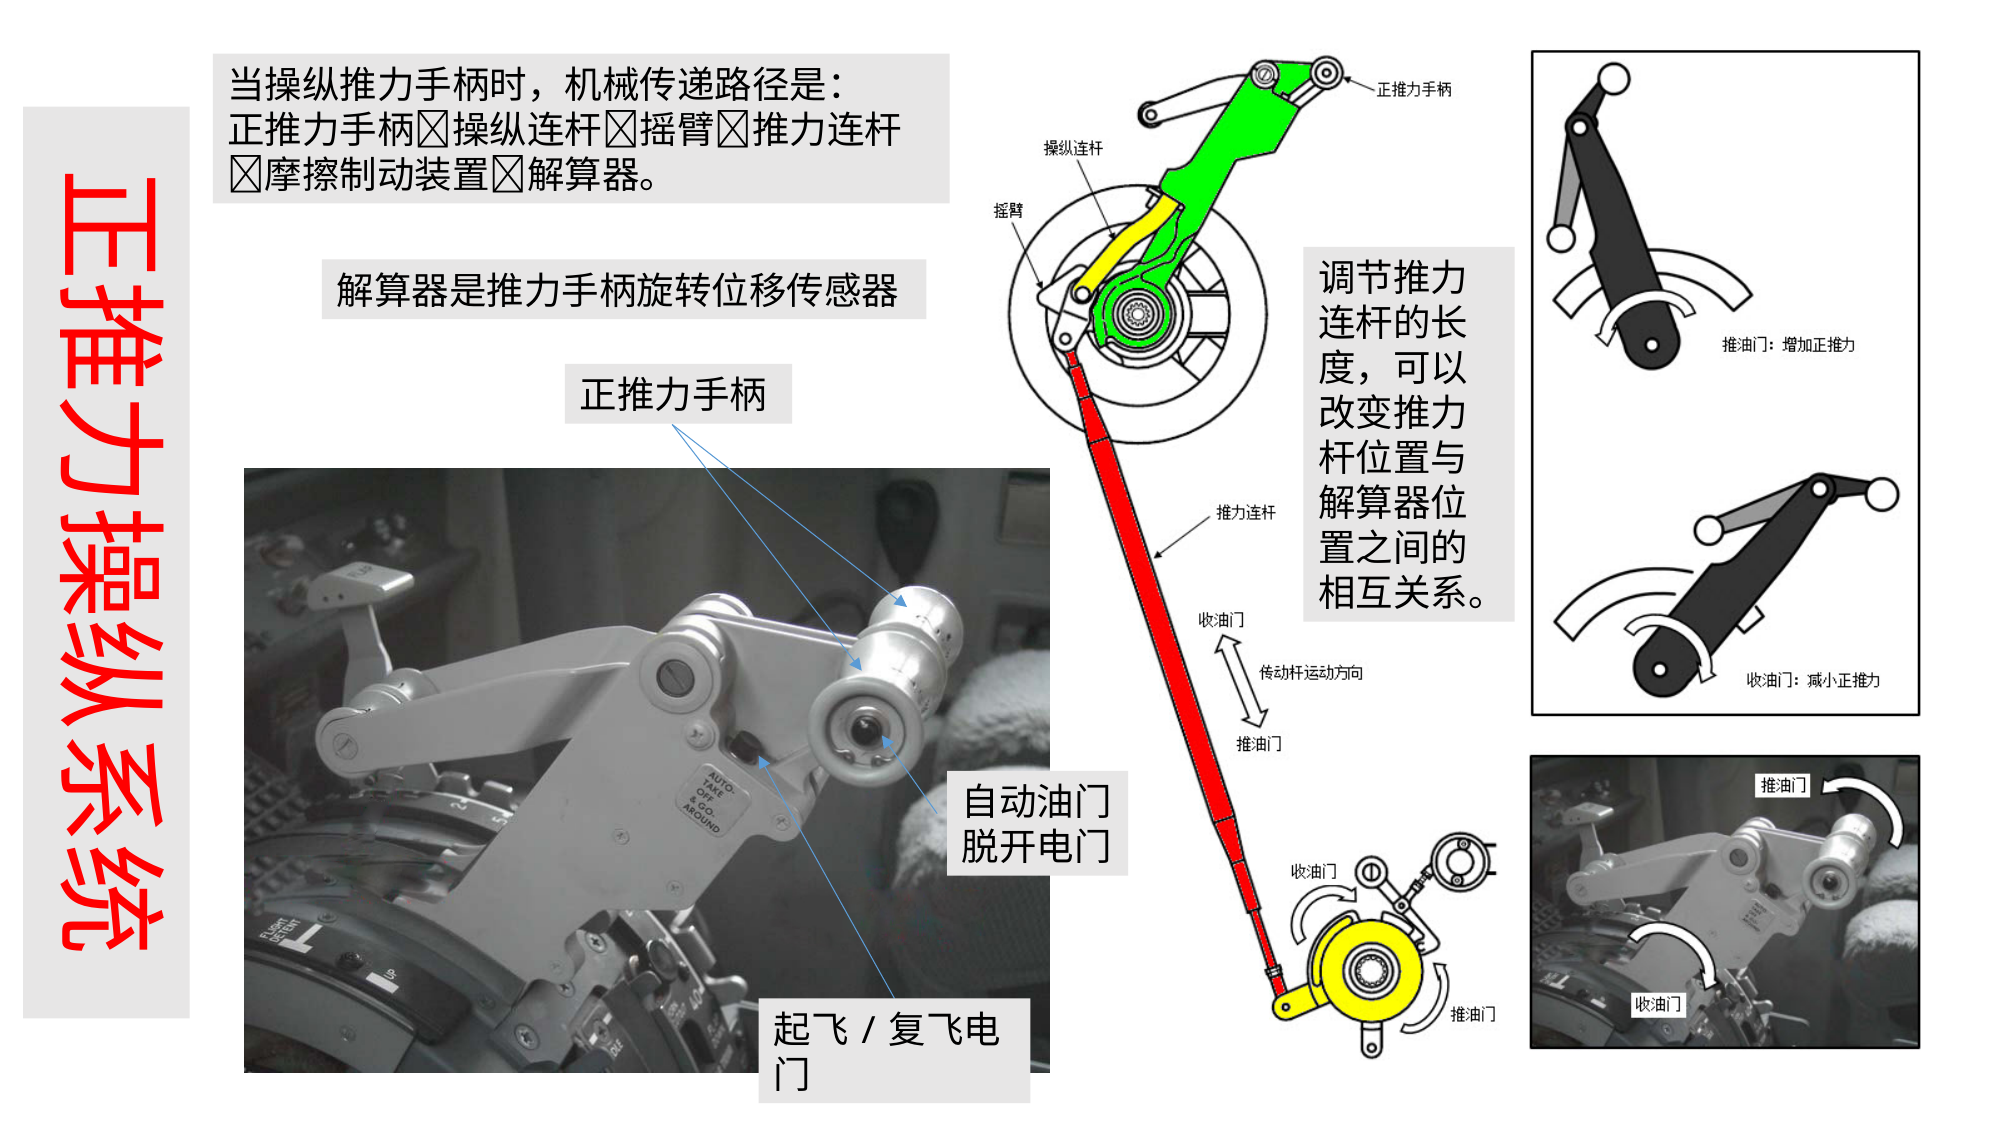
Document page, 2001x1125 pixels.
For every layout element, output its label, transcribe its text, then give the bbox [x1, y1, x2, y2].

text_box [758, 755, 895, 999]
text_box 解算器是推力手柄旋转位移传感器 [321, 259, 927, 320]
text_box 起飞/复飞电门 [758, 1073, 1031, 1104]
text_box 正推力手柄 [564, 363, 793, 424]
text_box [881, 735, 938, 814]
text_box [672, 424, 908, 608]
text_box 正推力操纵系统 [23, 106, 190, 1019]
text_box 当操纵推力手柄时，机械传递路径是： 正推力手柄操纵连杆摇臂推力连杆摩擦制动装置解算器。 [212, 53, 949, 204]
picture [244, 29, 1968, 1073]
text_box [672, 608, 862, 671]
